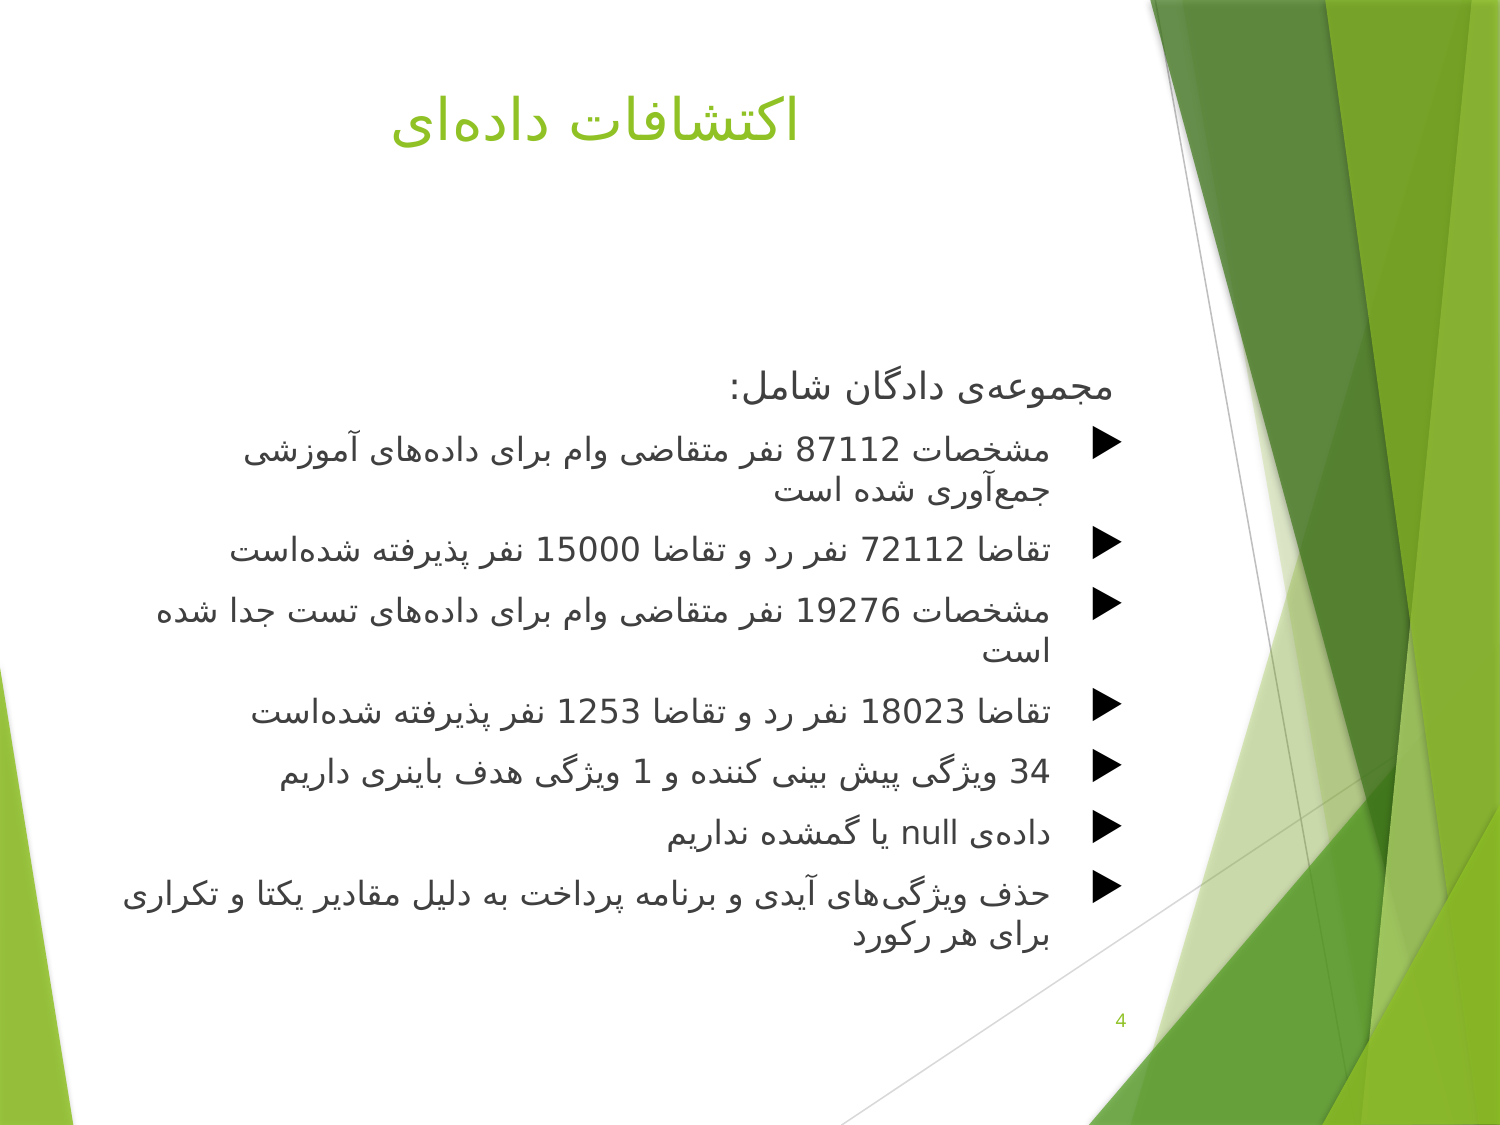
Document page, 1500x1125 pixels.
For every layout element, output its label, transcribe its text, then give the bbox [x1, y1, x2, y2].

list مجموعه‌ی دادگان شامل: مشخصات 87112 نفر متقاضی وام برای داده‌های آموزشی جمع‌آوری شده است تقاضا 72112 نفر رد و تقاضا 15000 نفر پذیرفته شده‌است مشخصات 19276 نفر متقاضی وام برای داده‌های تست جدا شده است تقاضا 18023 نفر رد و تقاضا 1253 نفر پذیرفته شده‌است 34 ویژگی پیش بینی کننده و 1 ویژگی هدف باینری داریم داده‌ی null یا گمشده نداریم حذف ویژگی‌های آیدی و برنامه پرداخت به دلیل مقادیر یکتا و تکراری برای هر رکورد [99, 354, 1142, 992]
title اکتشافات داده‌ای [75, 75, 1117, 188]
slide_number 4 [1057, 991, 1142, 1051]
